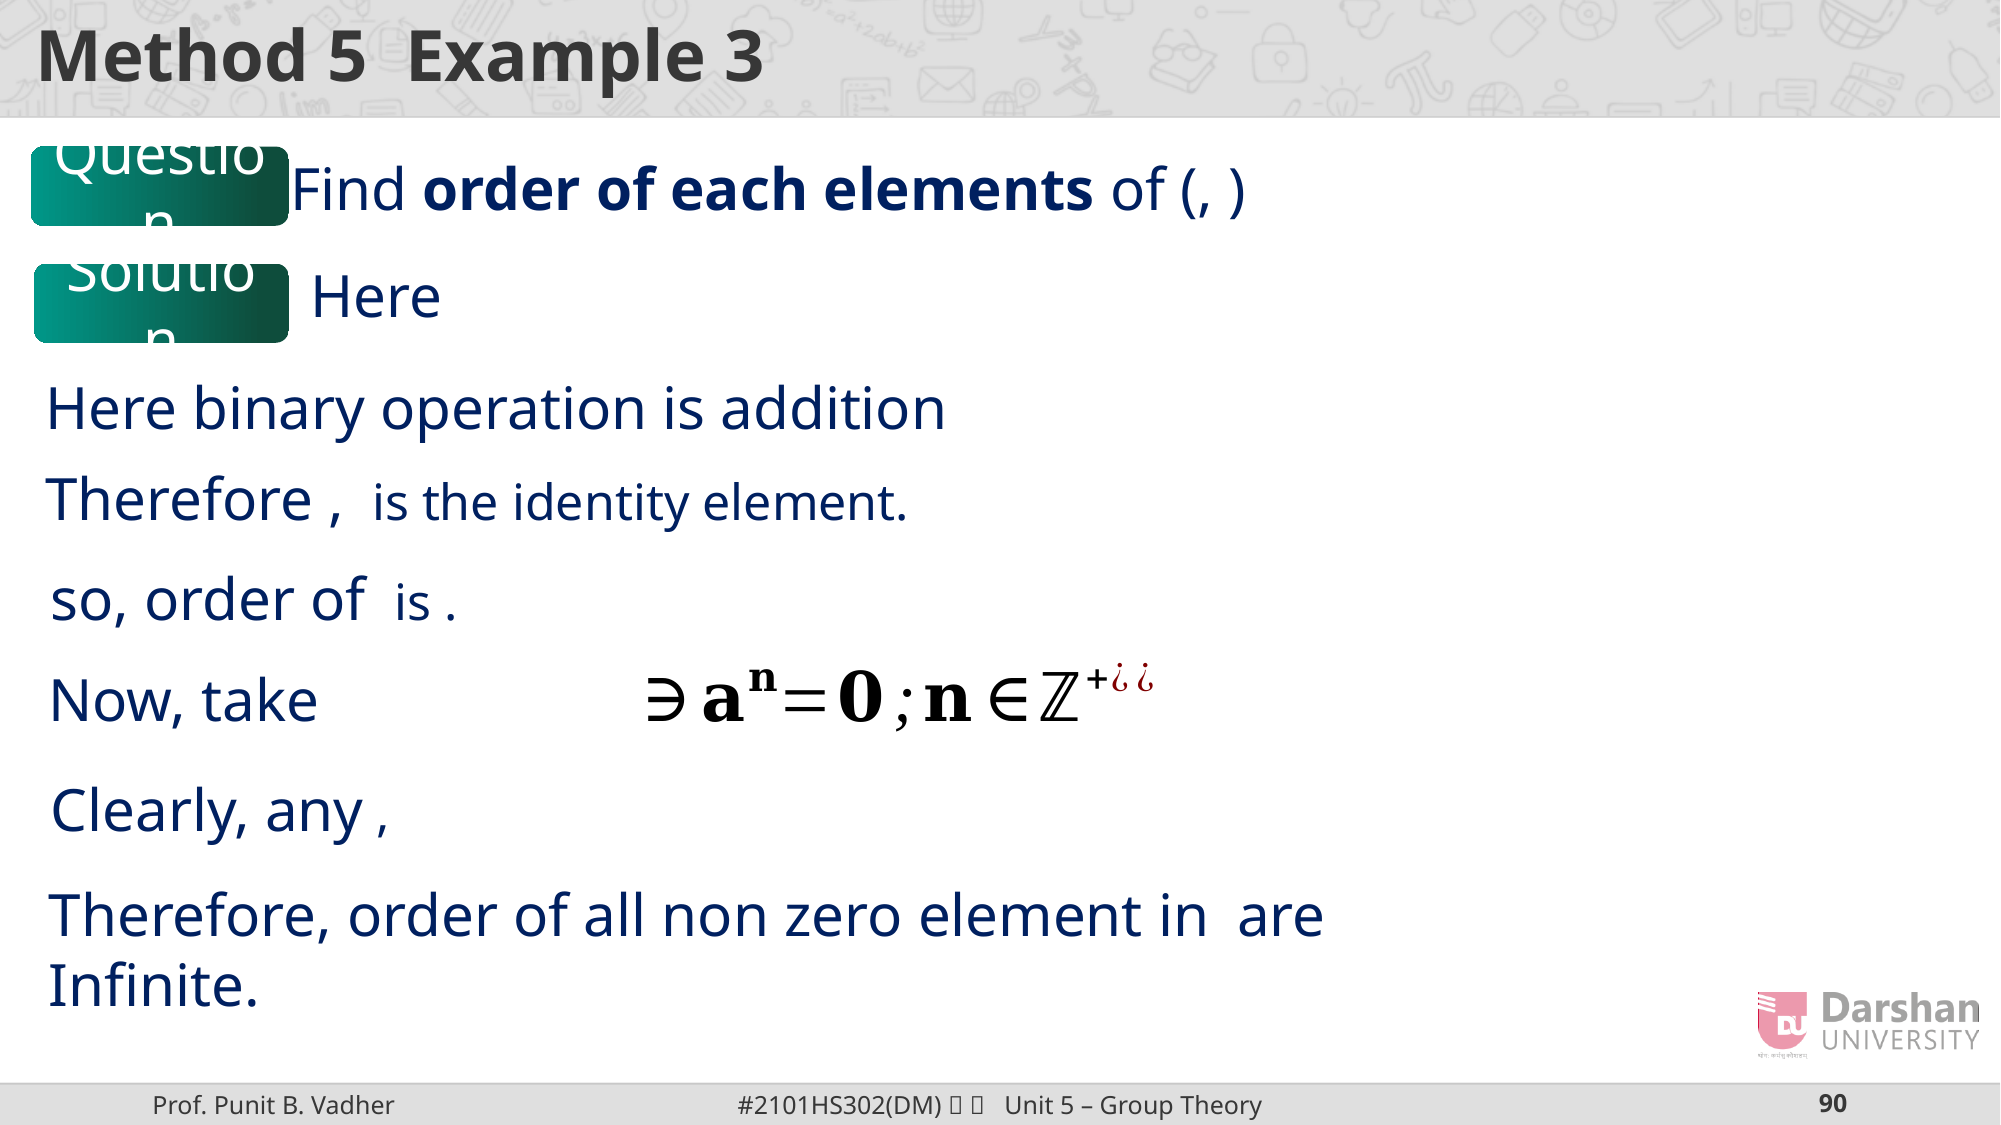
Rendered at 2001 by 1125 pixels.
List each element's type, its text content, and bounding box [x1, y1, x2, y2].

text_box Question [30, 146, 289, 226]
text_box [294, 121, 958, 217]
text_box solution [1758, 992, 1979, 1059]
text_box Solution [34, 263, 289, 343]
